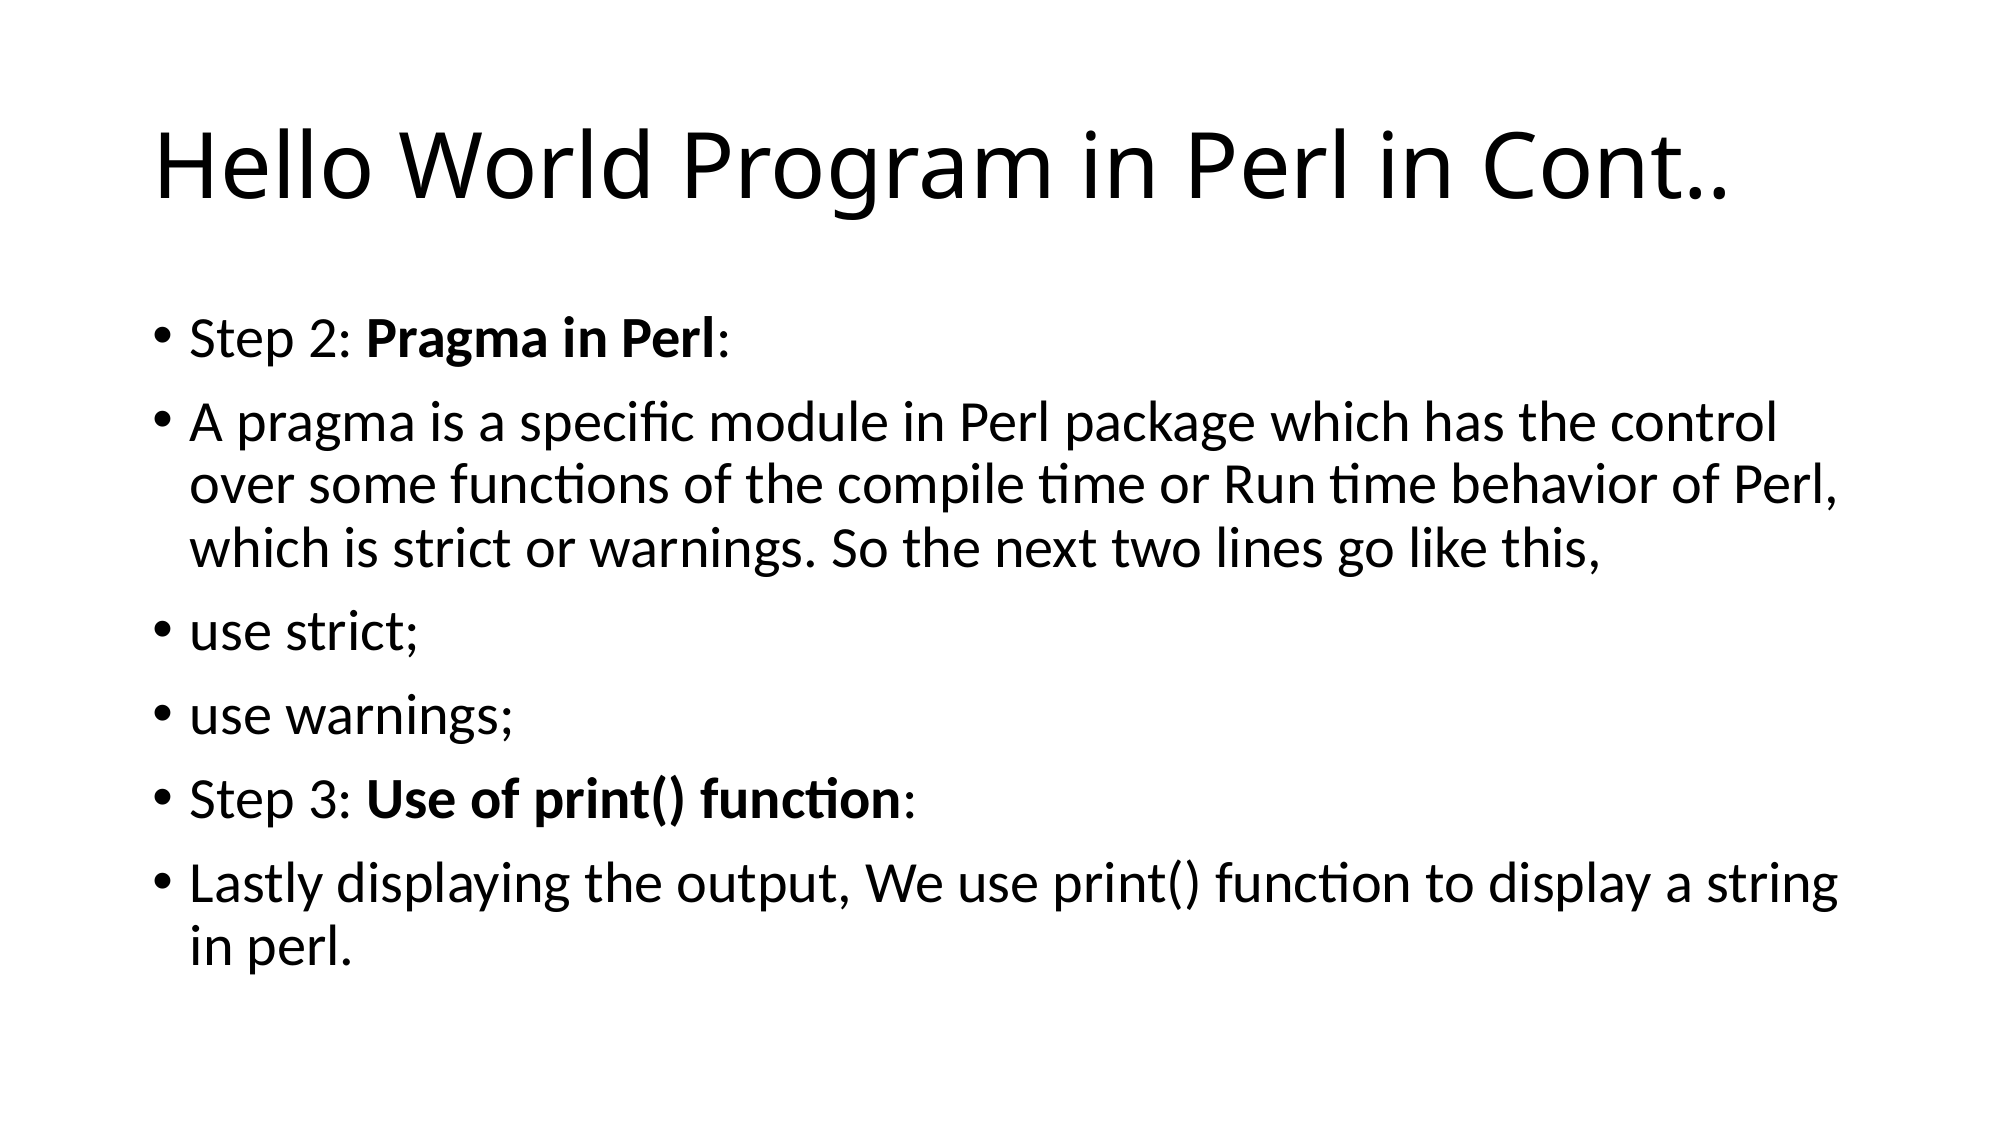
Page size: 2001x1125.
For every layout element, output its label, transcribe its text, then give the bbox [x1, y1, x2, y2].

list Step 2: Pragma in Perl: A pragma is a specific module in Perl package which has the control over some functions of the compile time or Run time behavior of Perl, which is strict or warnings. So the next two lines go like this, use strict; use warnings; Step 3: Use of print() function: Lastly displaying the output, We use print() function to display a string in perl. [137, 299, 1863, 1014]
title Hello World Program in Perl in Cont.. [137, 59, 1863, 278]
